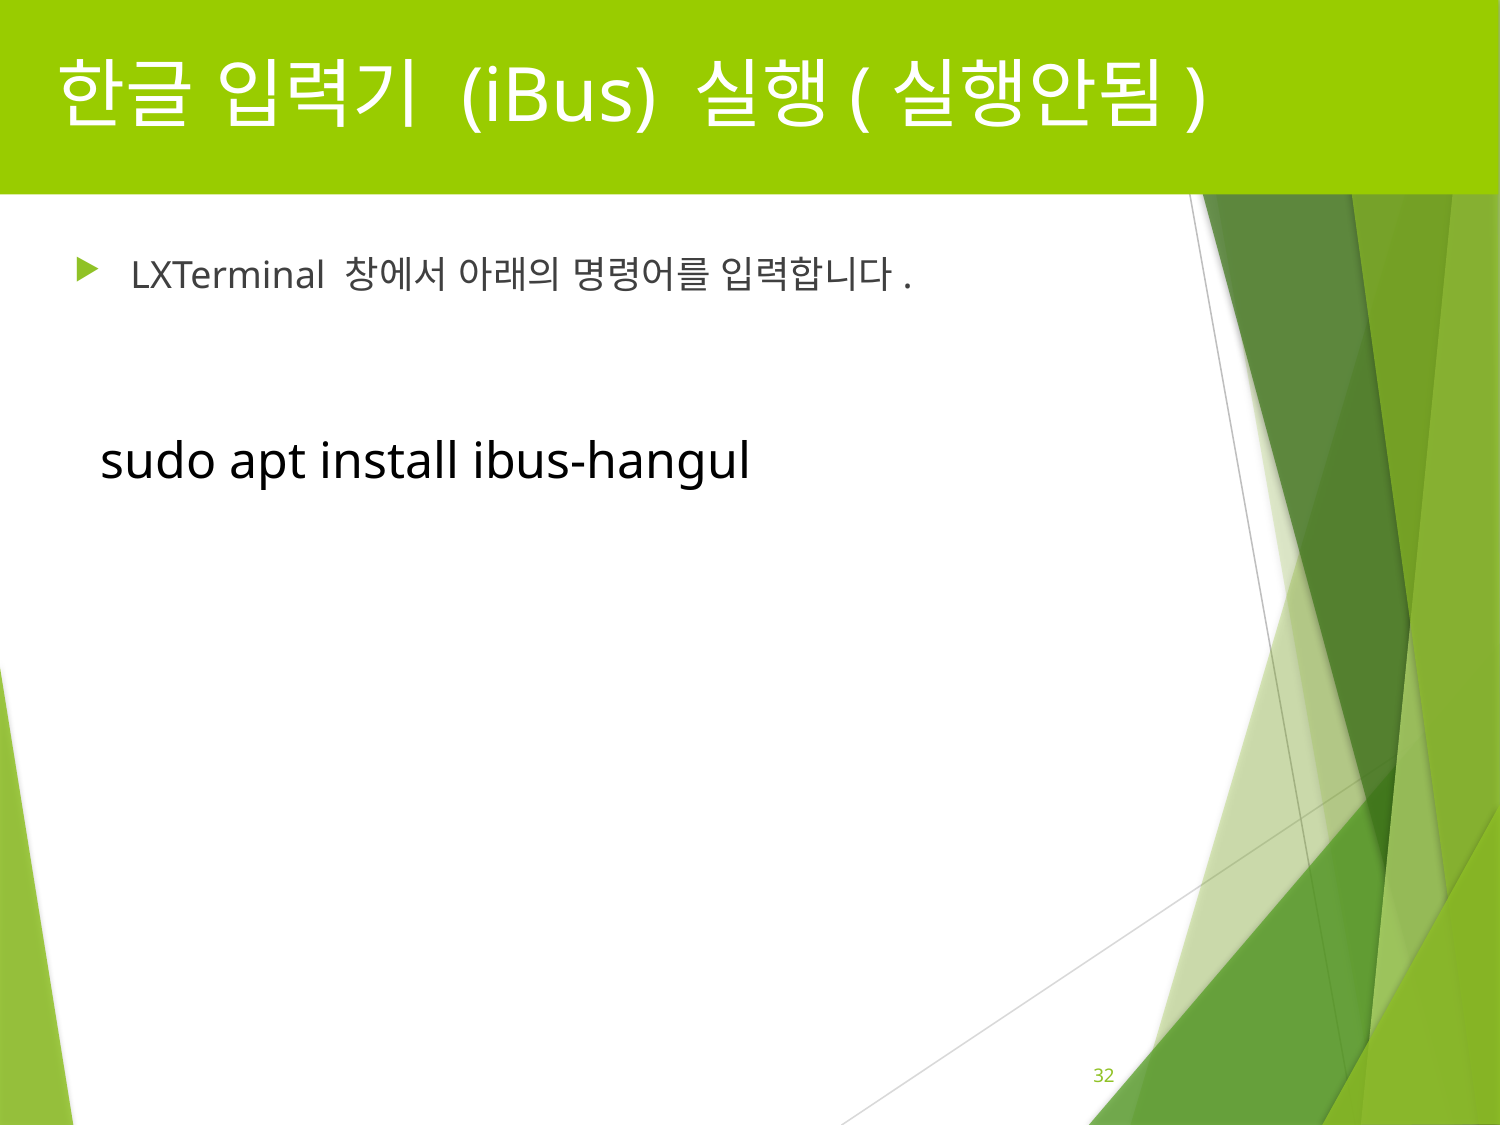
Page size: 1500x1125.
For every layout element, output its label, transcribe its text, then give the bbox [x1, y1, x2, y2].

slide_number 32 [1045, 1046, 1130, 1107]
list LXTerminal 창에서 아래의 명령어를 입력합니다. [59, 243, 1436, 1000]
title 한글 입력기 (iBus) 실행(실행안됨) [41, 38, 1471, 173]
text_box sudo apt install ibus-hangul [85, 420, 767, 496]
